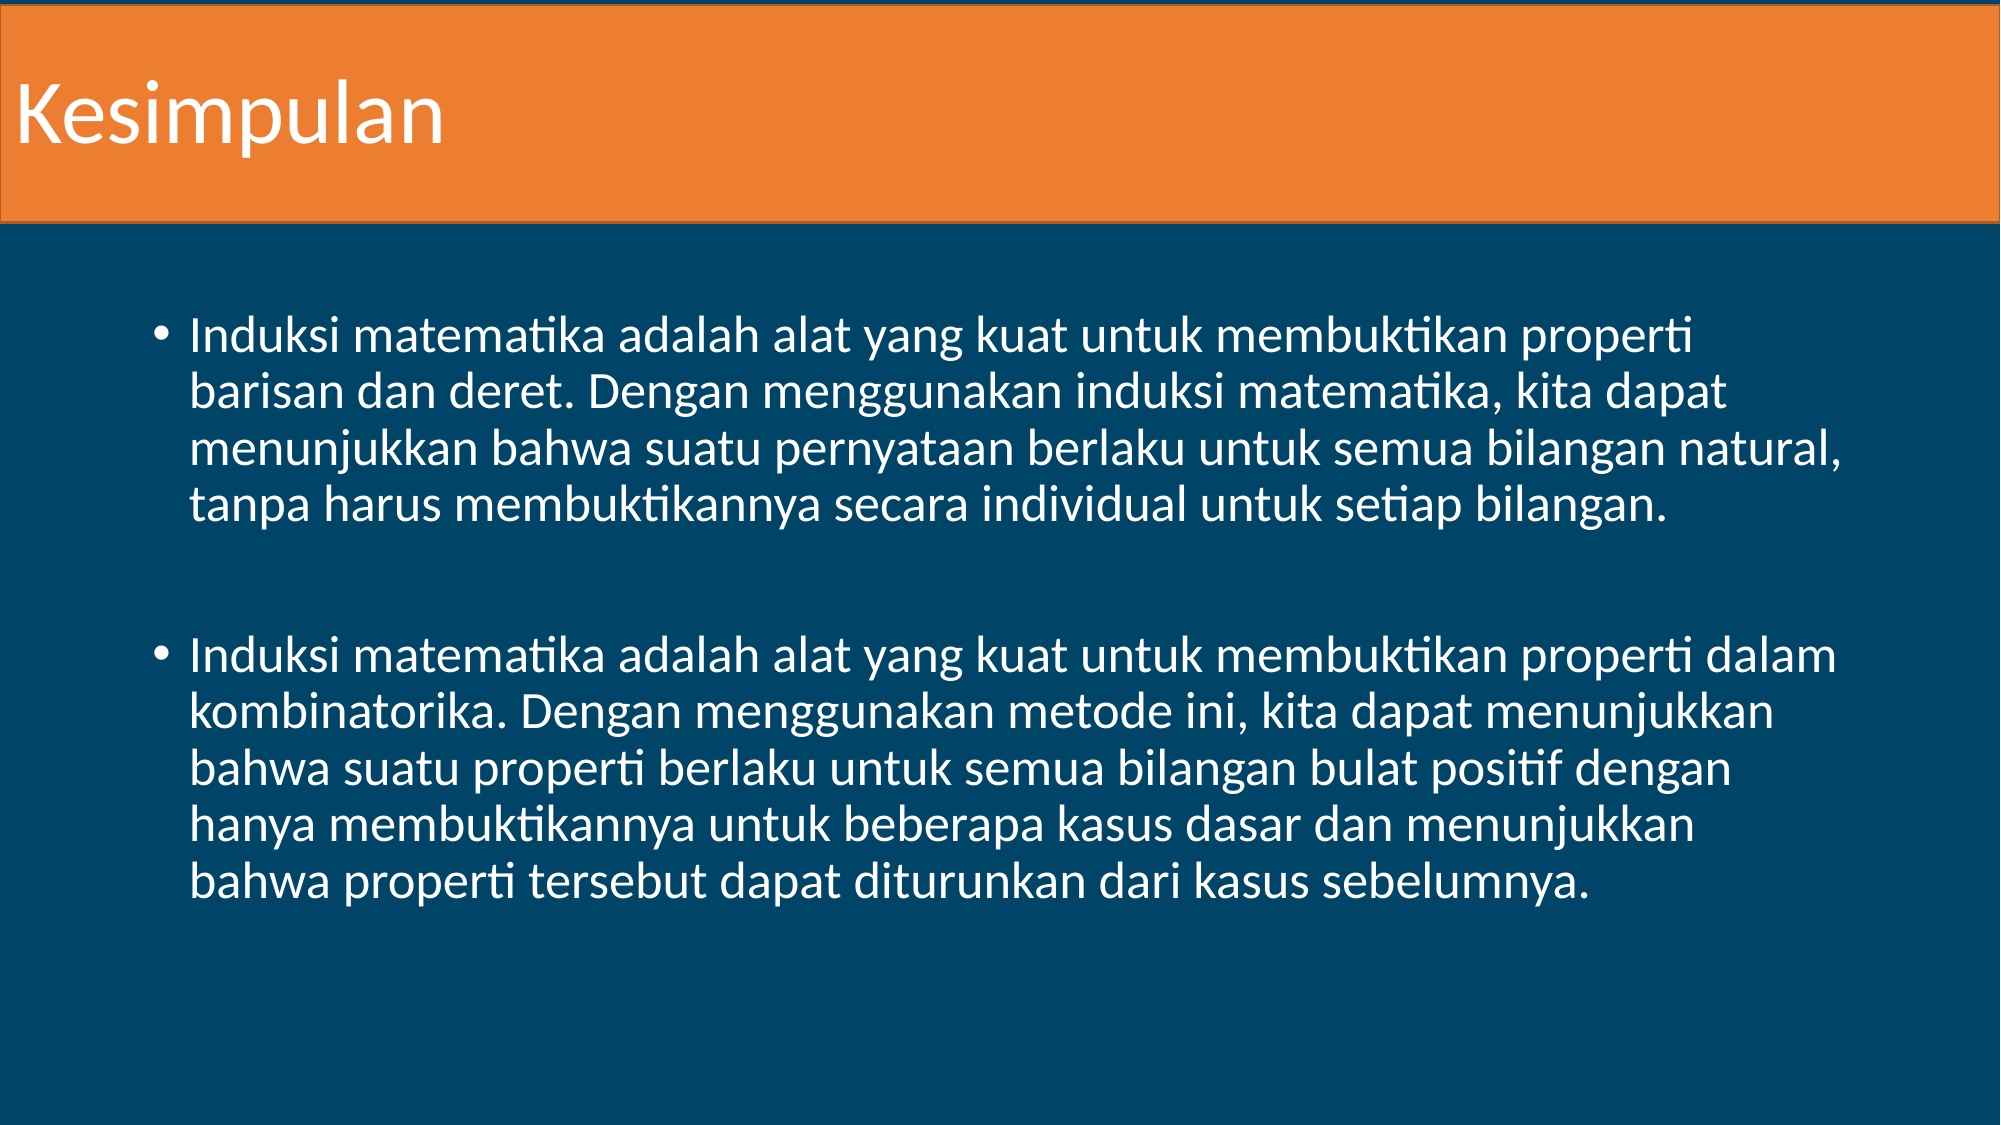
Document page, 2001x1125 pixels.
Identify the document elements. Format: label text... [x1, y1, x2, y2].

list Induksi matematika adalah alat yang kuat untuk membuktikan properti barisan dan deret. Dengan menggunakan induksi matematika, kita dapat menunjukkan bahwa suatu pernyataan berlaku untuk semua bilangan natural, tanpa harus membuktikannya secara individual untuk setiap bilangan. Induksi matematika adalah alat yang kuat untuk membuktikan properti dalam kombinatorika. Dengan menggunakan metode ini, kita dapat menunjukkan bahwa suatu properti berlaku untuk semua bilangan bulat positif dengan hanya membuktikannya untuk beberapa kasus dasar dan menunjukkan bahwa properti tersebut dapat diturunkan dari kasus sebelumnya. [137, 299, 1863, 1014]
text_box [0, 0, 2000, 4]
text_box [0, 224, 2000, 1125]
text_box Kesimpulan [0, 4, 2000, 224]
